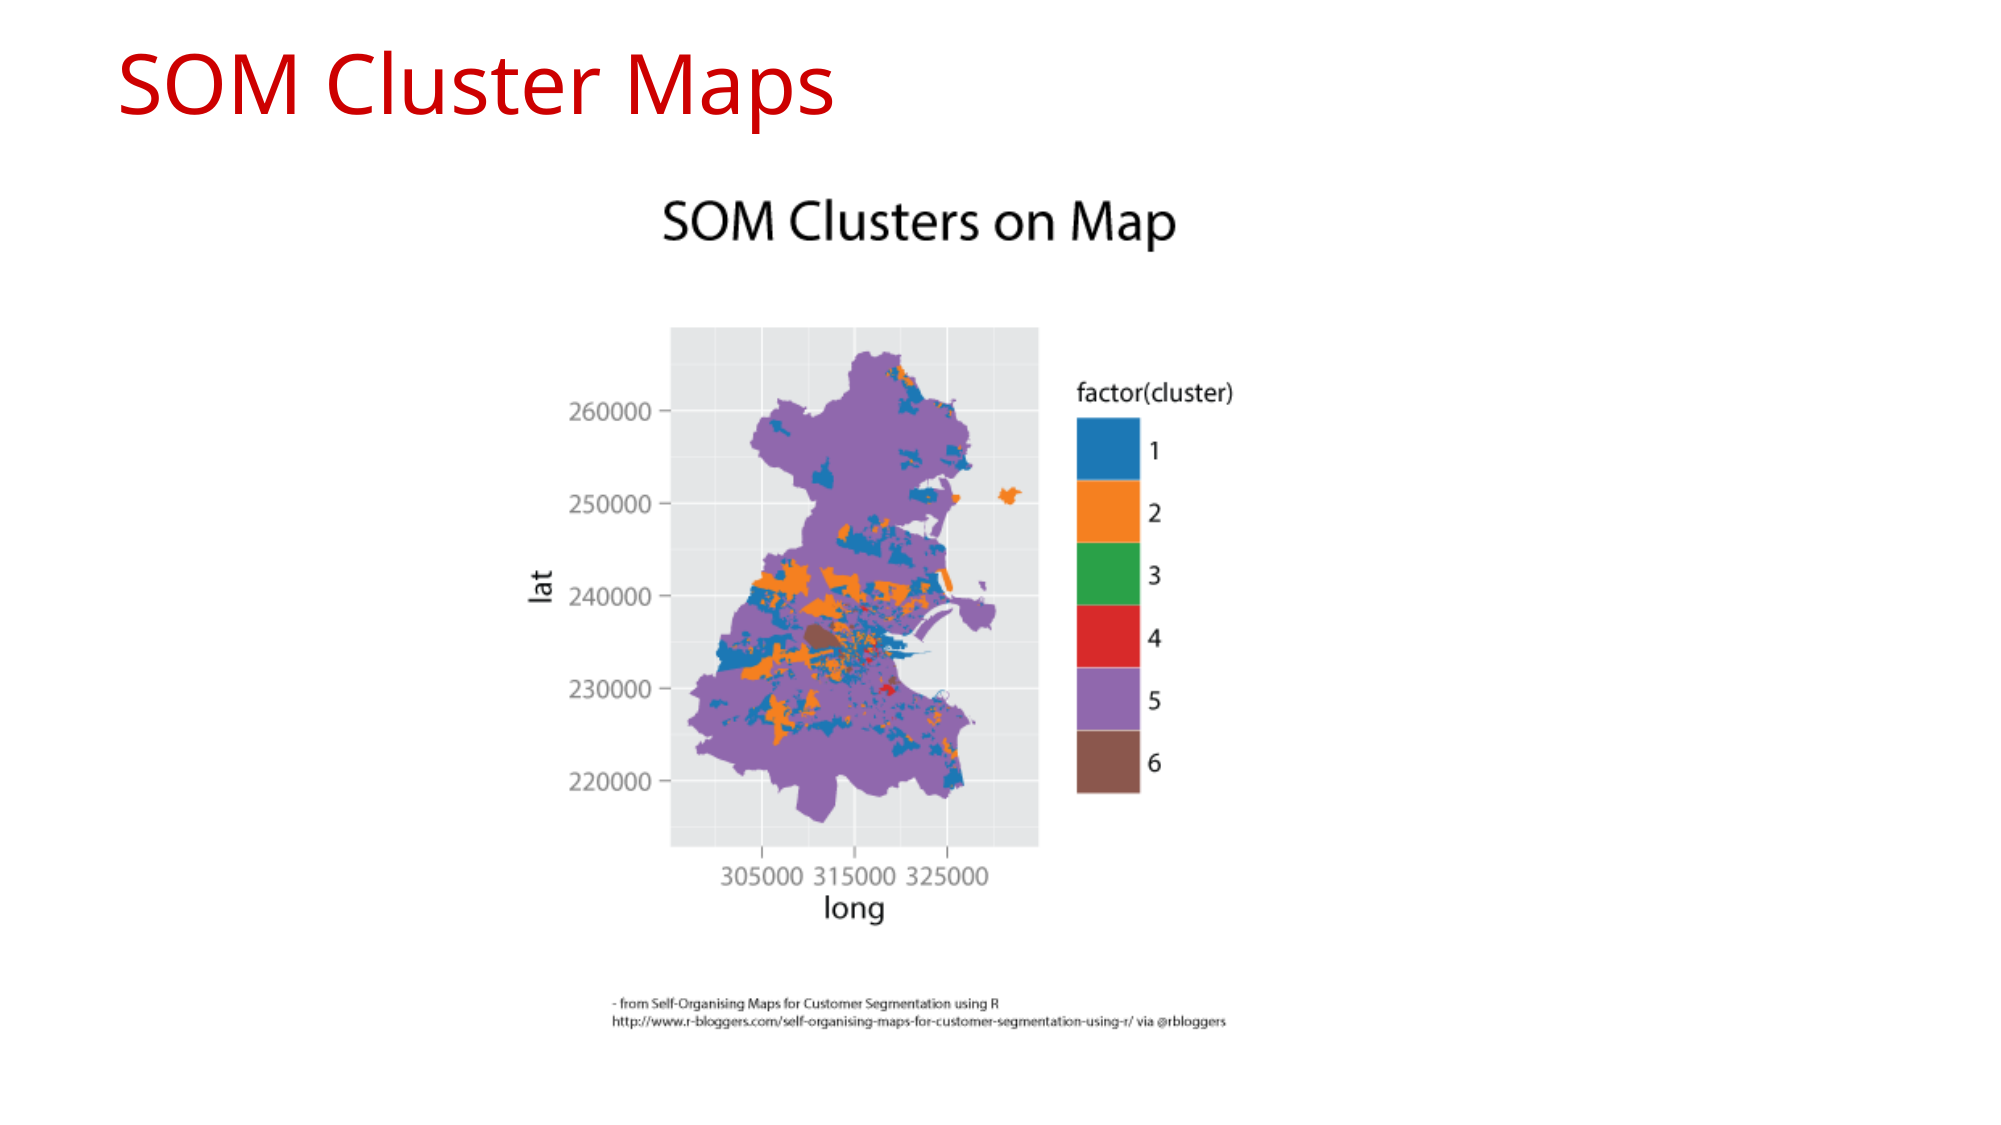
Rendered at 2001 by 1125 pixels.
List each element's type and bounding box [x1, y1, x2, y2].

picture [478, 162, 1372, 1055]
title [102, 0, 1828, 197]
